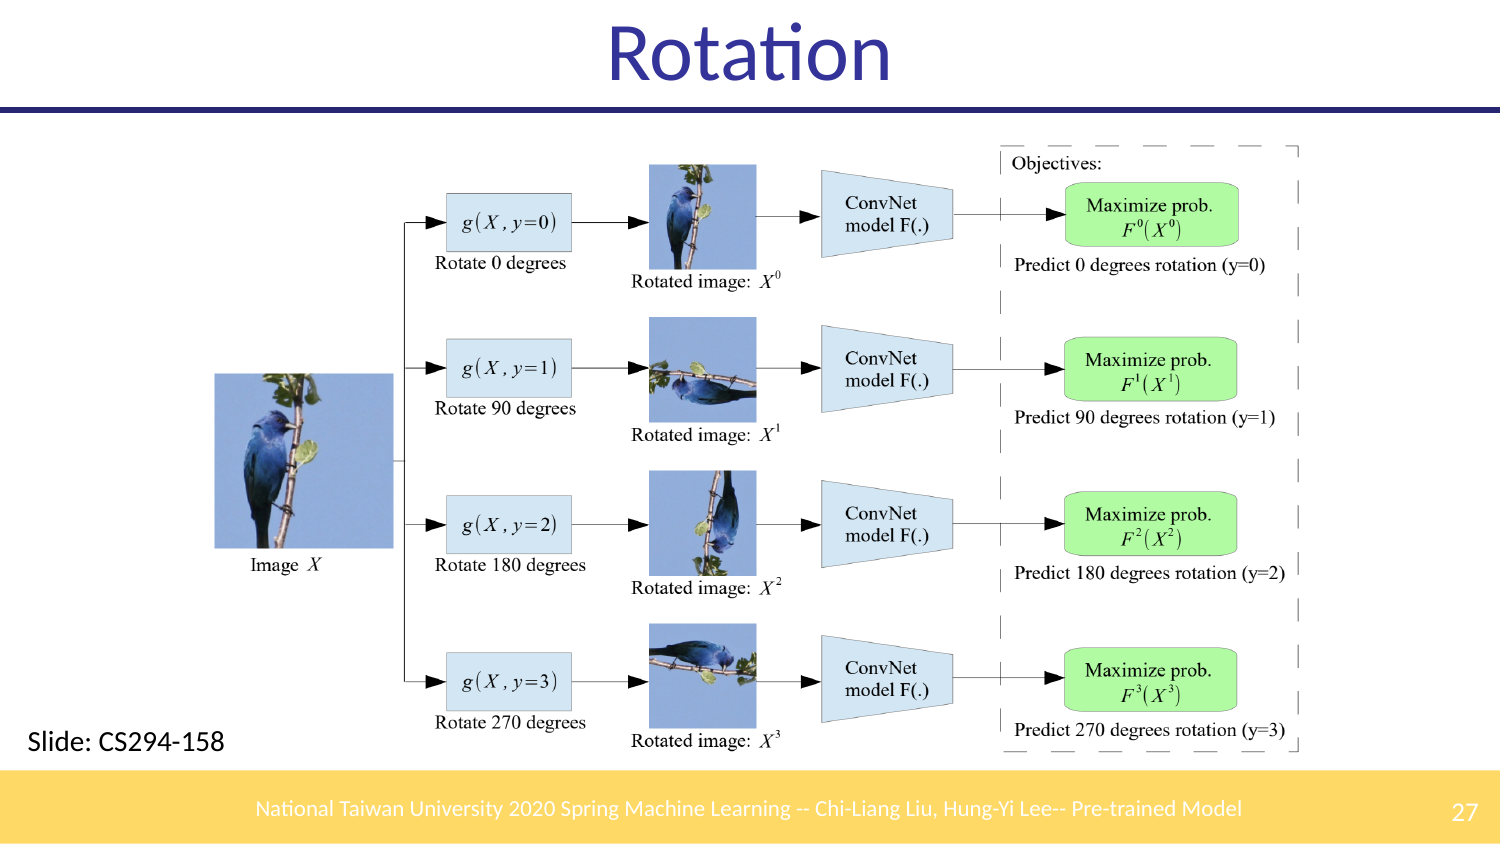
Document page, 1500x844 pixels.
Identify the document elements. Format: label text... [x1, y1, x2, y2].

title Rotation [0, 10, 1500, 105]
picture [195, 139, 1305, 763]
text_box Slide: CS294-158 [12, 707, 190, 738]
slide_number ‹#› [1403, 779, 1494, 844]
